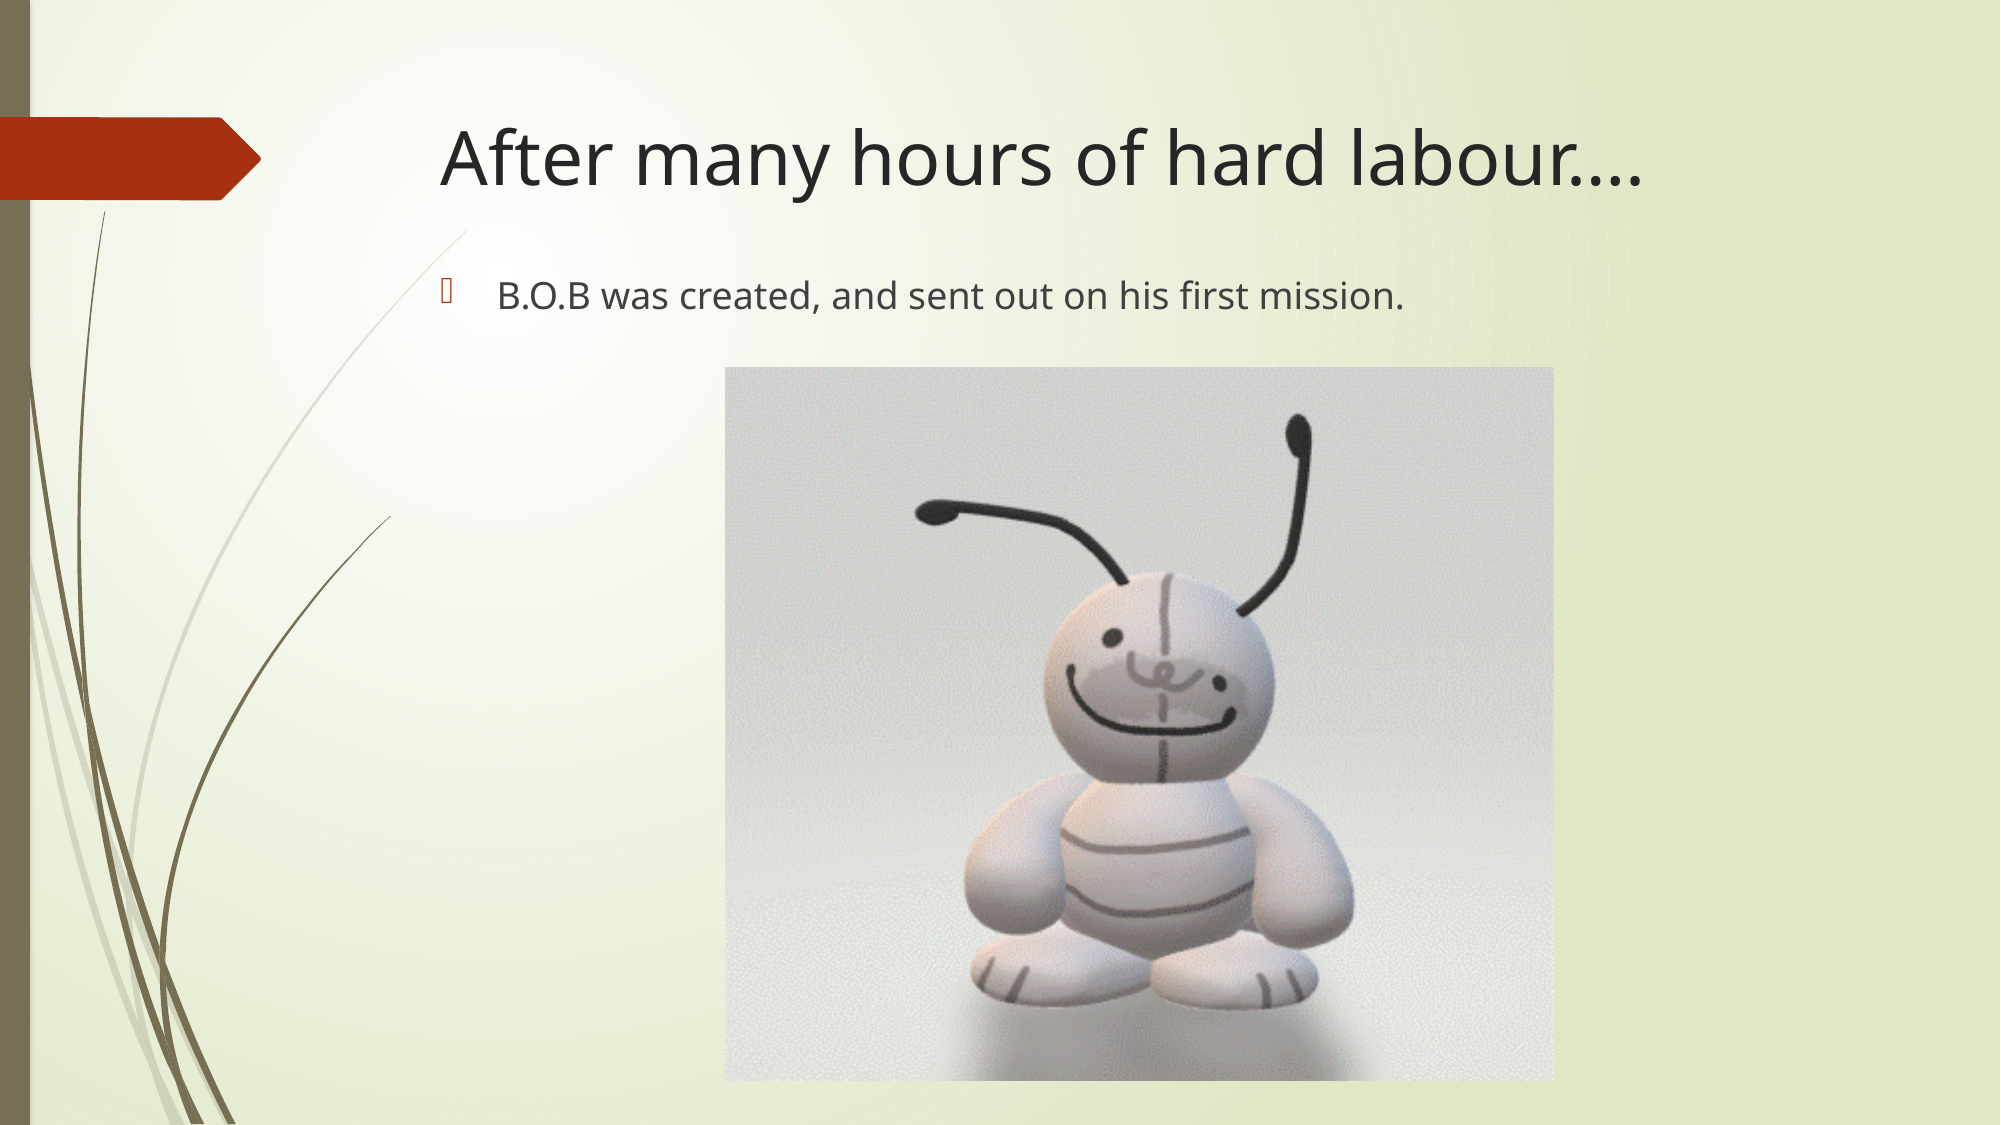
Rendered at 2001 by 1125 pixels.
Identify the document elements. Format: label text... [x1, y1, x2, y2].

title After many hours of hard labour…. [425, 102, 1888, 264]
picture [725, 367, 1554, 1082]
list B.O.B was created, and sent out on his first mission. [425, 264, 1888, 885]
